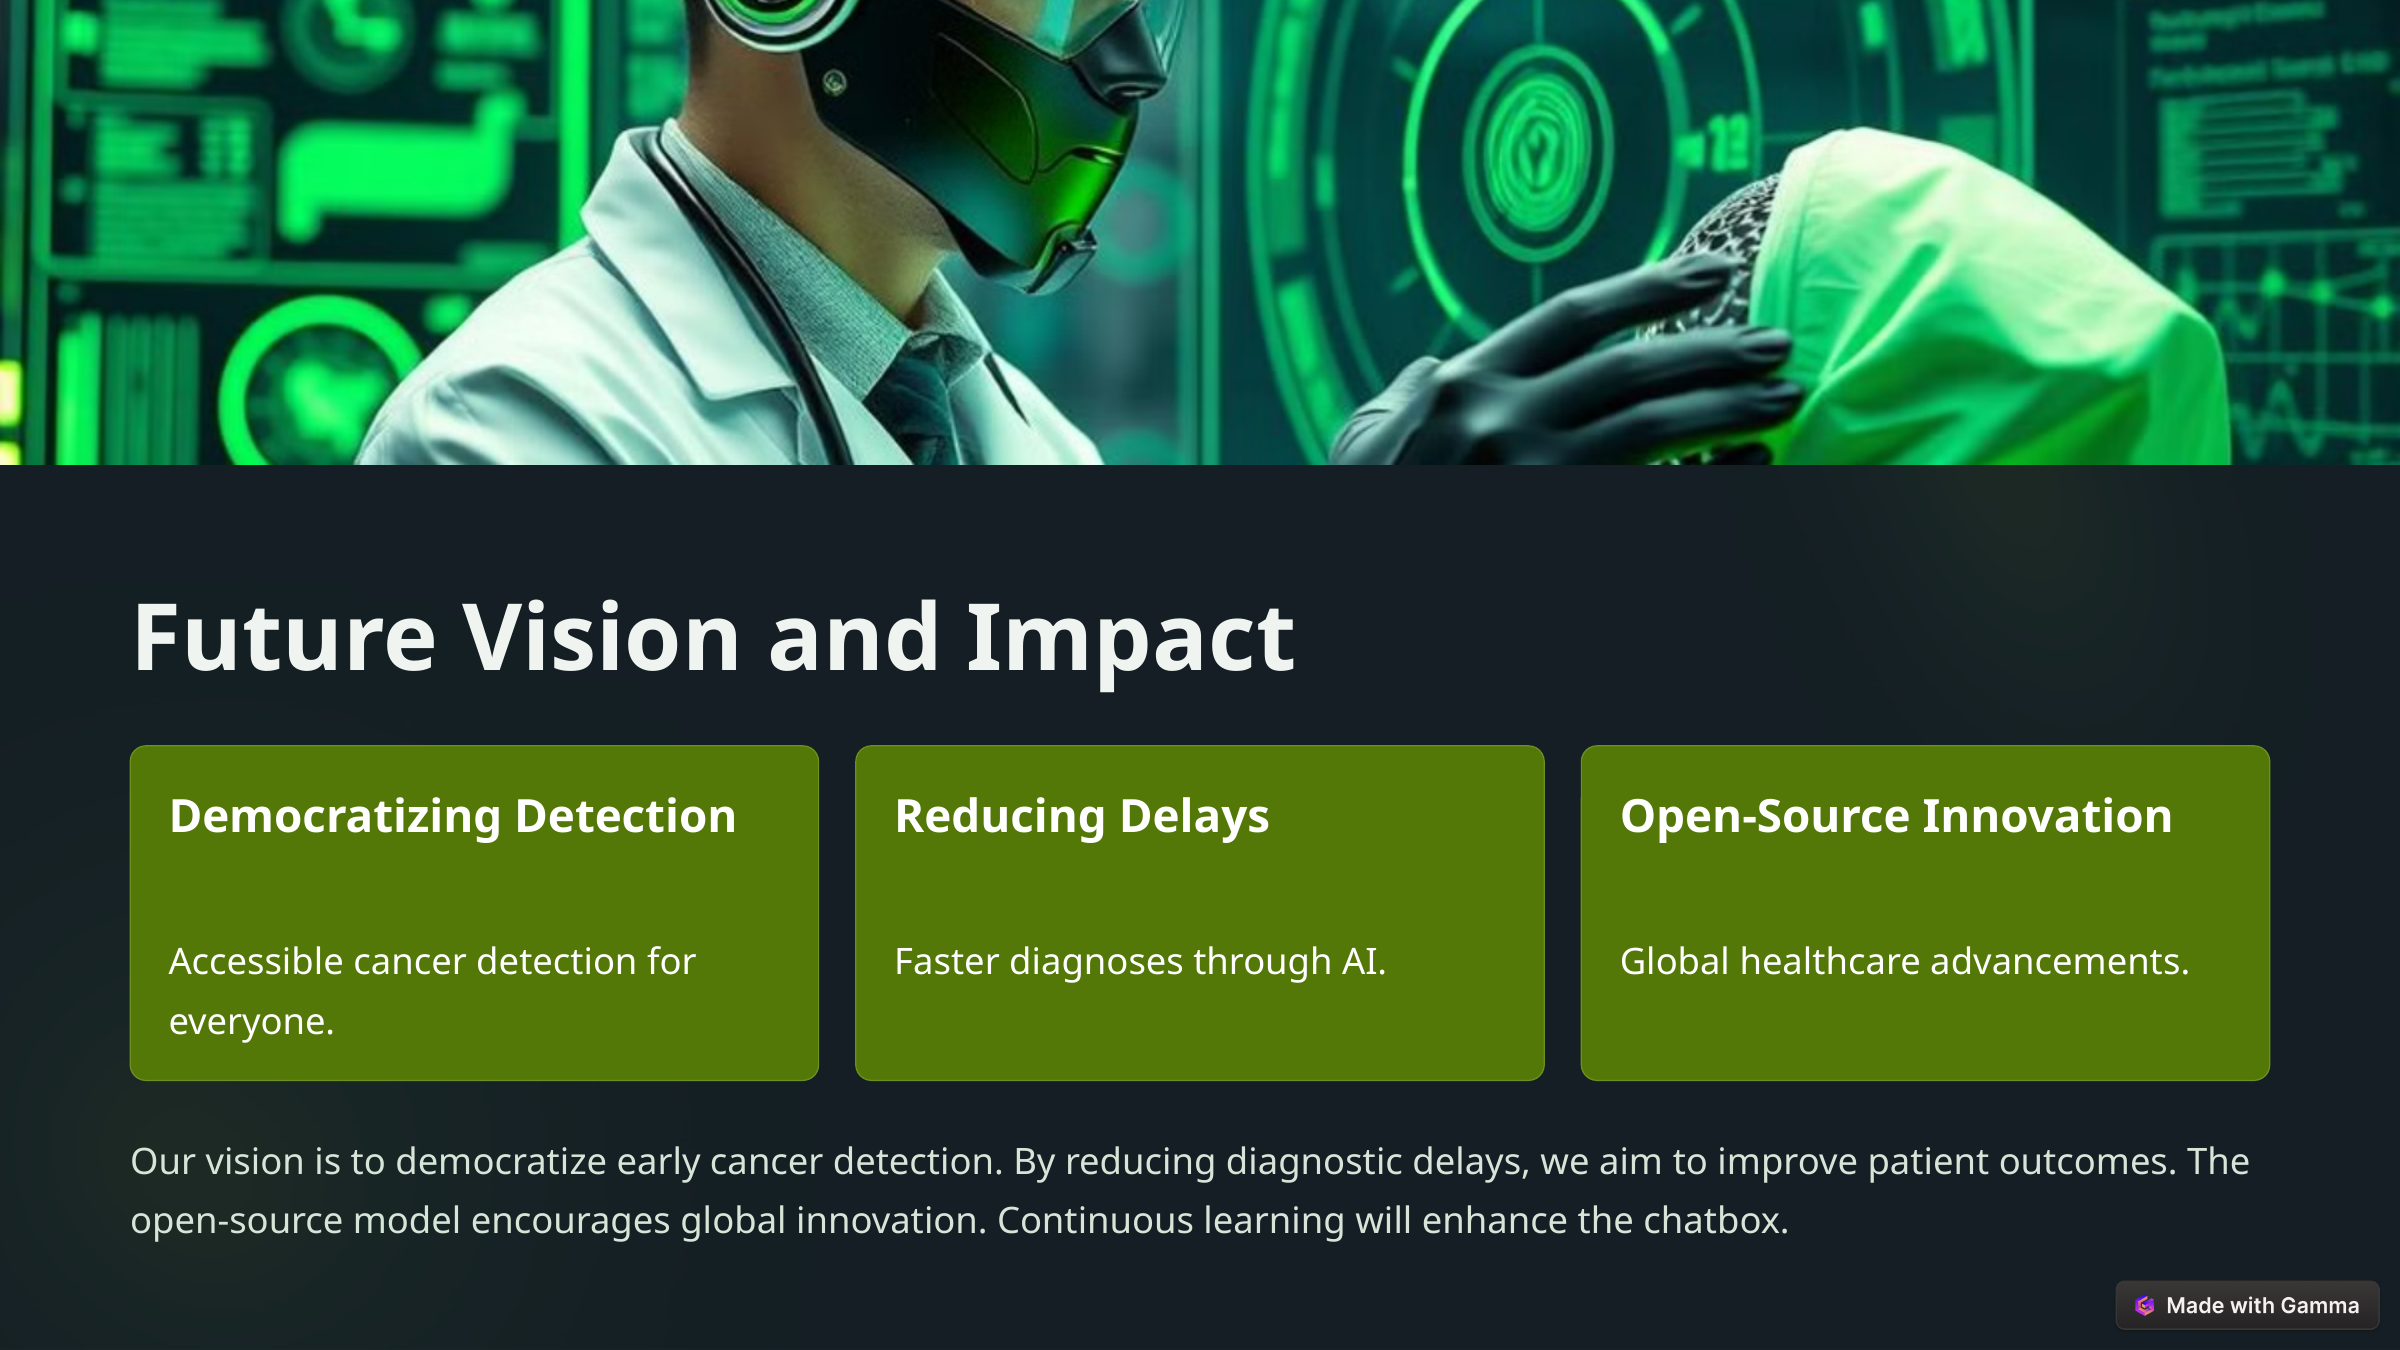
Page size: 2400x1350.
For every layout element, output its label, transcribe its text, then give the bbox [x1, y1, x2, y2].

picture [2106, 1271, 2389, 1339]
text_box [1581, 745, 2270, 1081]
text_box Democratizing Detection [168, 784, 781, 901]
text_box Reducing Delays [894, 784, 1506, 901]
text_box Future Vision and Impact [130, 573, 1984, 690]
picture [0, 0, 2400, 466]
text_box Open-Source Innovation [1619, 784, 2232, 901]
text_box Faster diagnoses through AI. [894, 922, 1506, 983]
text_box [130, 745, 819, 1081]
text_box Accessible cancer detection for everyone. [168, 922, 781, 1042]
text_box Global healthcare advancements. [1619, 922, 2232, 983]
text_box [855, 745, 1545, 1081]
text_box Our vision is to democratize early cancer detection. By reducing diagnostic delays, we aim to improve patient outcomes. The open-source model encourages global innovation. Continuous learning will enhance the chatbox. [130, 1122, 2270, 1242]
